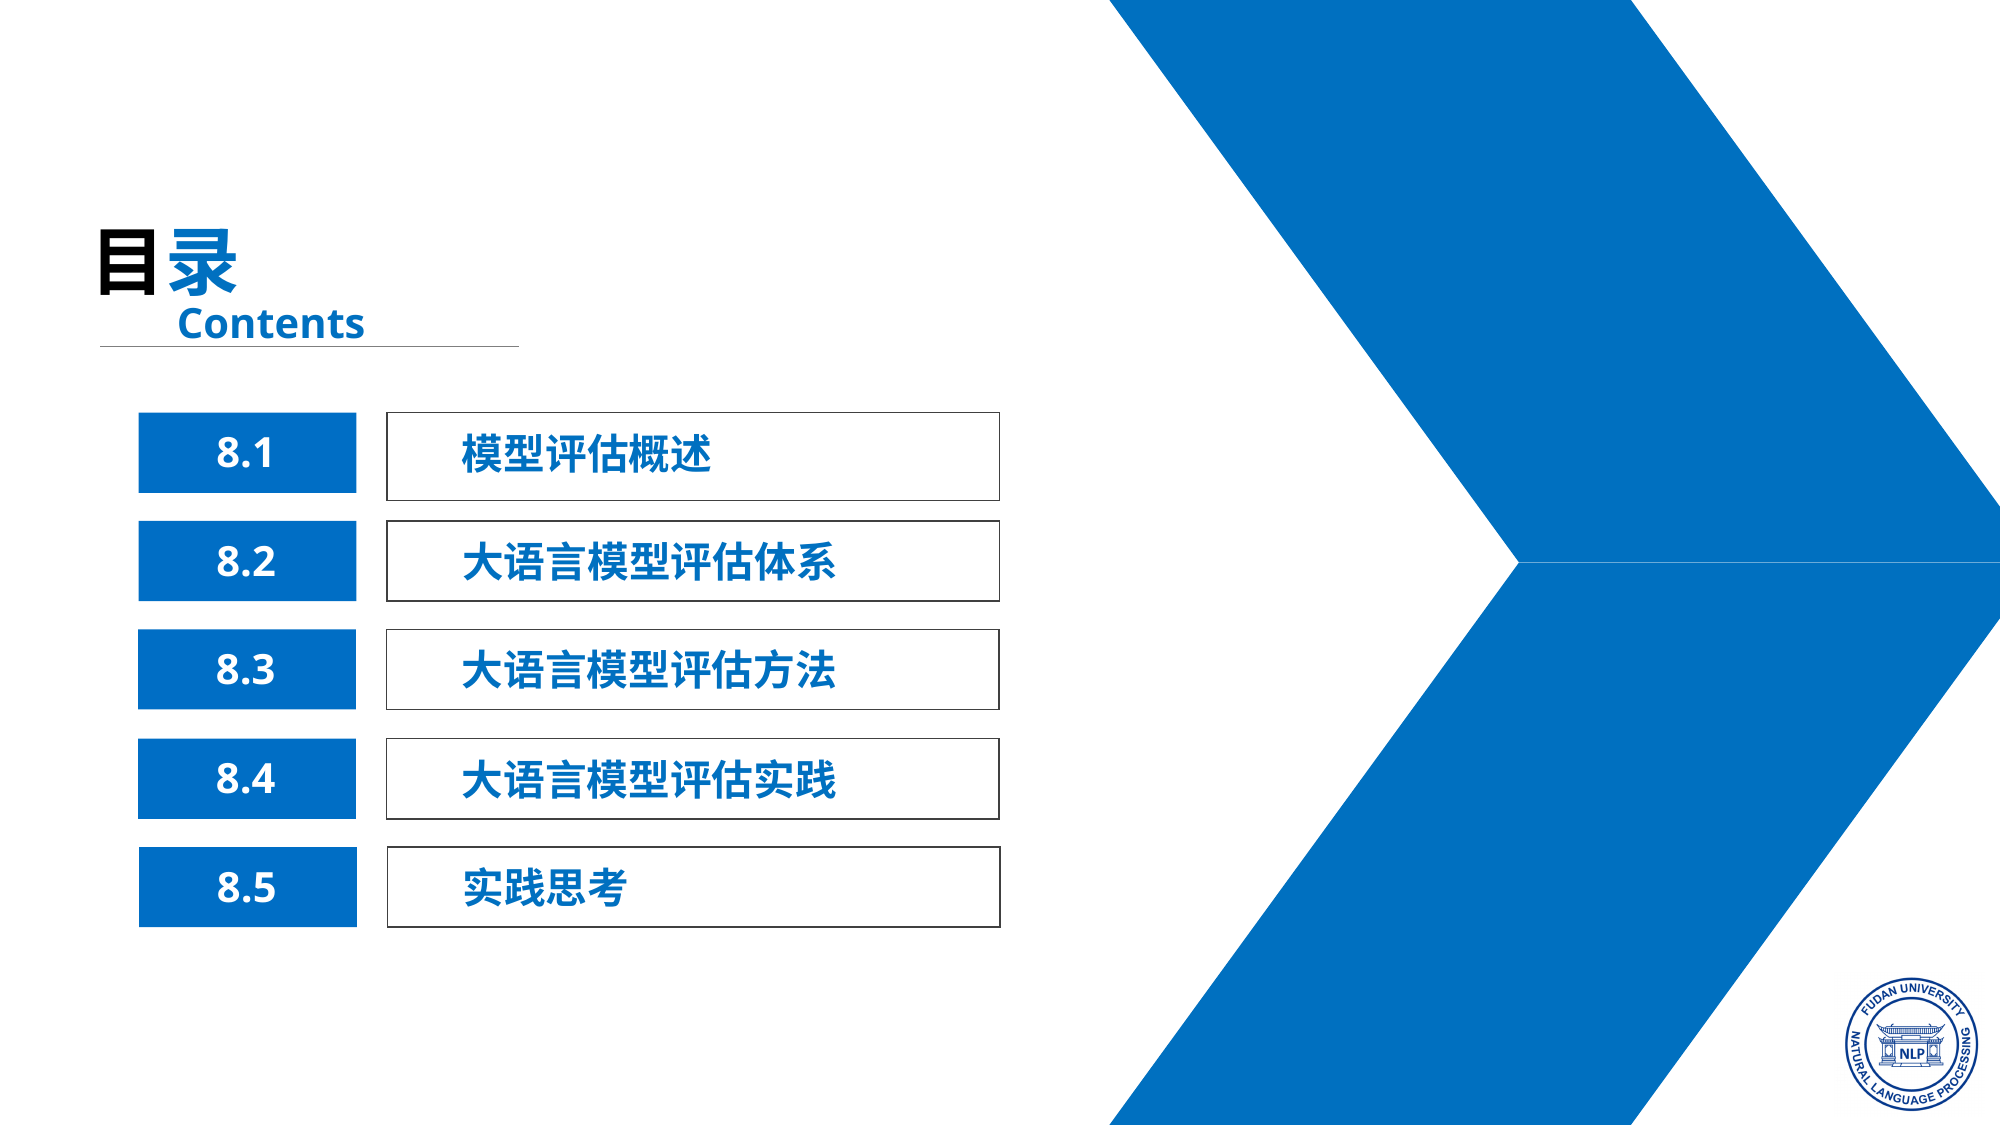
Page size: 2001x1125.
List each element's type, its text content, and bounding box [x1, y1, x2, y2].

text_box [1109, 563, 2000, 1125]
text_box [138, 412, 357, 494]
slide_number 3 [1412, 1042, 1863, 1103]
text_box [386, 412, 1001, 501]
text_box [138, 520, 357, 602]
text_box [137, 629, 357, 710]
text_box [138, 846, 358, 928]
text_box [386, 520, 1000, 602]
text_box [1109, 0, 2000, 563]
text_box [75, 207, 519, 356]
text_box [386, 738, 1000, 820]
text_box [137, 738, 357, 820]
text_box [386, 629, 1000, 710]
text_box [387, 846, 1061, 928]
picture [1834, 972, 1985, 1117]
